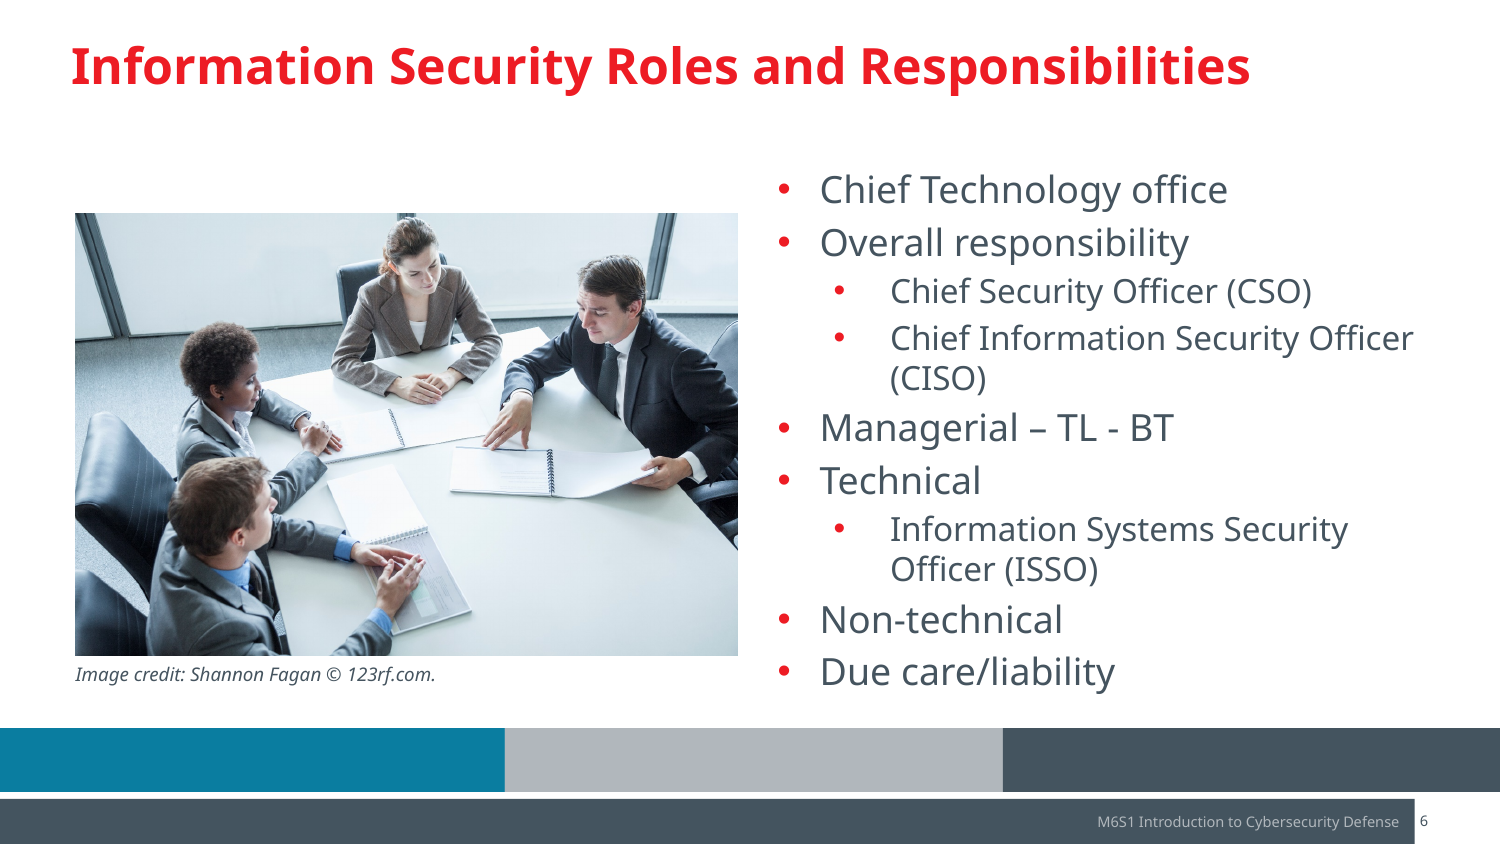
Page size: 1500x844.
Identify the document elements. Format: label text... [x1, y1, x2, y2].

picture [505, 728, 1500, 792]
list Chief Technology office Overall responsibility Chief Security Officer (CSO) Chief Information Security Officer (CISO) Managerial – TL - BT Technical Information Systems Security Officer (ISSO) Non-technical Due care/liability [762, 158, 1444, 713]
text_box M6S1 Introduction to Cybersecurity Defense [0, 798, 1415, 844]
text_box Image credit: Shannon Fagan © 123rf.com. [60, 655, 451, 693]
slide_number 6 [1415, 798, 1444, 844]
title Information Security Roles and Responsibilities [56, 12, 1444, 117]
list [74, 213, 738, 656]
